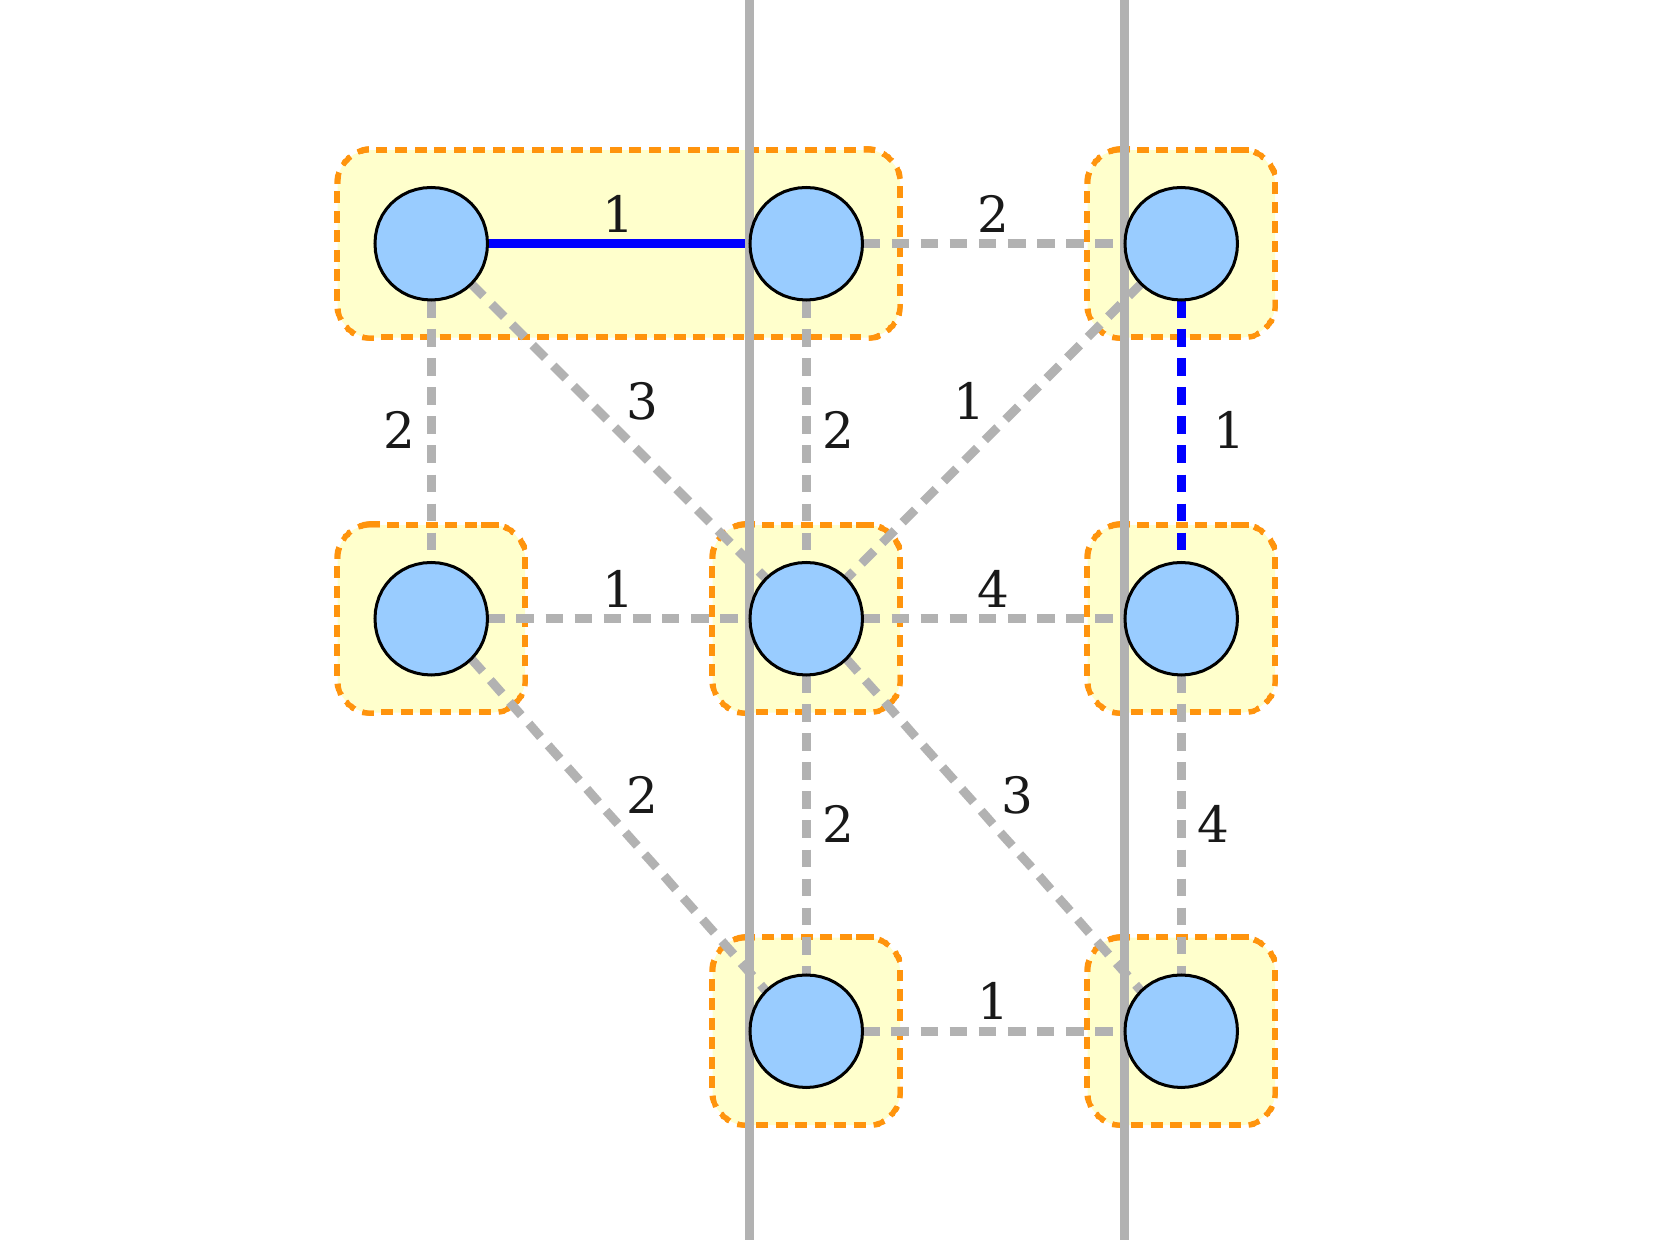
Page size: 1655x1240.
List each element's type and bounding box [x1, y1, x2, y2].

text_box [676, 489, 690, 502]
text_box [1084, 0, 1278, 1240]
text_box [820, 790, 857, 853]
text_box [975, 555, 1026, 619]
text_box [532, 345, 546, 358]
text_box [1058, 897, 1071, 911]
text_box [600, 555, 651, 619]
text_box [984, 427, 998, 440]
text_box [981, 810, 993, 825]
text_box [975, 971, 1012, 1030]
text_box [594, 406, 607, 420]
text_box [586, 788, 599, 803]
text_box [903, 723, 916, 738]
text_box [635, 448, 649, 461]
text_box [1077, 919, 1090, 933]
text_box [942, 767, 955, 781]
text_box [644, 854, 657, 868]
text_box [334, 0, 910, 1240]
text_box [683, 897, 695, 911]
text_box [567, 767, 580, 781]
text_box [1067, 345, 1080, 358]
text_box [964, 448, 978, 461]
text_box [820, 396, 857, 459]
text_box [999, 761, 1036, 824]
text_box [1026, 386, 1039, 399]
text_box [528, 723, 541, 738]
text_box [381, 396, 418, 459]
text_box [548, 745, 561, 759]
text_box [923, 745, 935, 759]
text_box [923, 489, 936, 502]
text_box [1211, 396, 1248, 459]
text_box [614, 427, 628, 440]
text_box [1005, 406, 1019, 420]
text_box [975, 180, 1026, 244]
text_box [1046, 365, 1060, 379]
text_box [961, 789, 974, 803]
text_box [624, 761, 661, 824]
text_box [606, 810, 618, 824]
text_box [573, 386, 587, 399]
text_box [951, 367, 988, 430]
text_box [1195, 790, 1232, 853]
text_box [625, 832, 638, 846]
text_box [1039, 875, 1051, 890]
text_box [624, 367, 661, 430]
text_box [902, 509, 916, 523]
text_box [334, 521, 535, 716]
text_box [664, 875, 676, 890]
text_box [943, 468, 957, 482]
text_box [1000, 832, 1013, 846]
text_box [1019, 854, 1032, 868]
text_box [655, 468, 669, 482]
text_box [702, 919, 715, 933]
text_box [553, 365, 566, 379]
